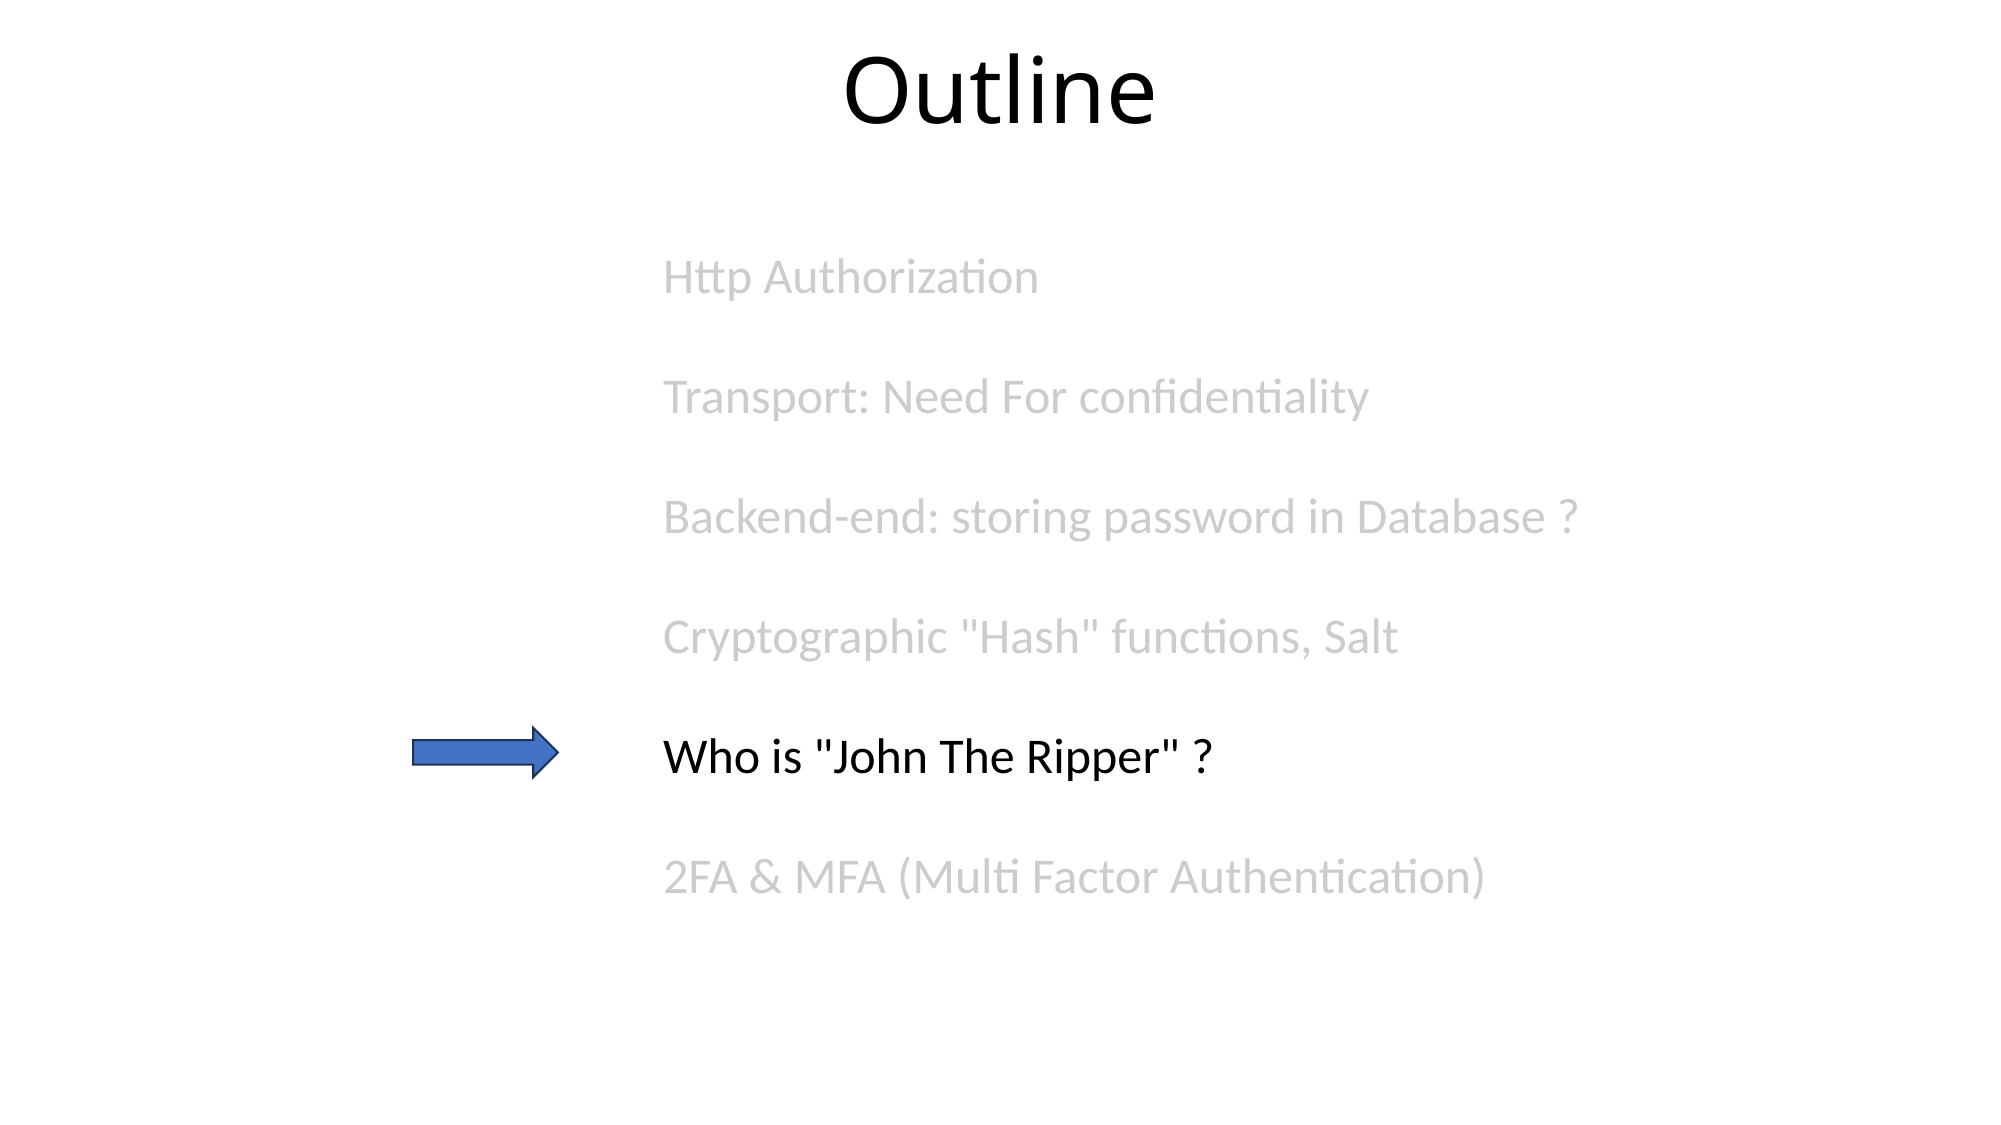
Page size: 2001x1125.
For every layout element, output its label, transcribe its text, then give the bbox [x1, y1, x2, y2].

text_box Http Authorization Transport: Need For confidentiality Backend-end: storing password in Database ? Cryptographic "Hash" functions, Salt Who is "John The Ripper" ? 2FA & MFA (Multi Factor Authentication) [648, 693, 1596, 814]
title Outline [137, 20, 1863, 168]
text_box [600, 814, 1682, 1049]
text_box [616, 182, 1698, 693]
text_box [412, 725, 560, 780]
